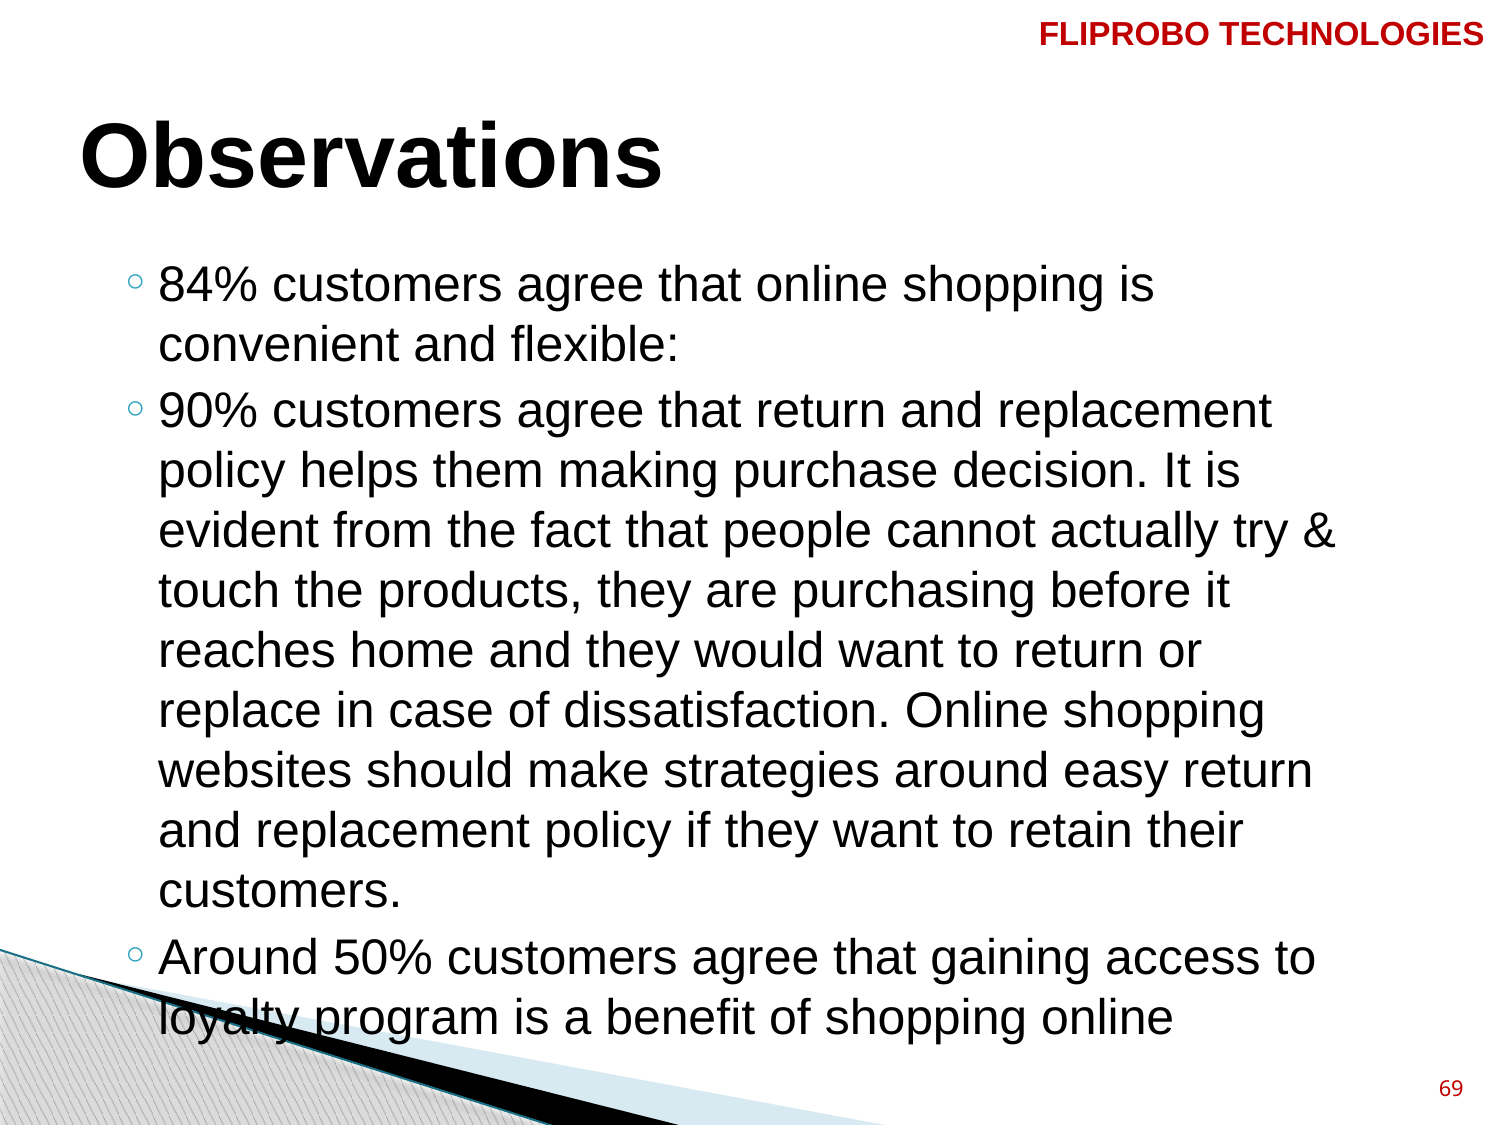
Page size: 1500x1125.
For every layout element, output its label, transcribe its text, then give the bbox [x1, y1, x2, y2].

list 84% customers agree that online shopping is convenient and flexible: 90% customers agree that return and replacement policy helps them making purchase decision. It is evident from the fact that people cannot actually try & touch the products, they are purchasing before it reaches home and they would want to return or replace in case of dissatisfaction. Online shopping websites should make strategies around easy return and replacement policy if they want to retain their customers. Around 50% customers agree that gaining access to loyalty program is a benefit of shopping online [41, 243, 1388, 1125]
title Observations [64, 54, 1218, 248]
slide_number 69 [1399, 1051, 1479, 1112]
footer FLIPROBO TECHNOLOGIES [838, 0, 1500, 60]
